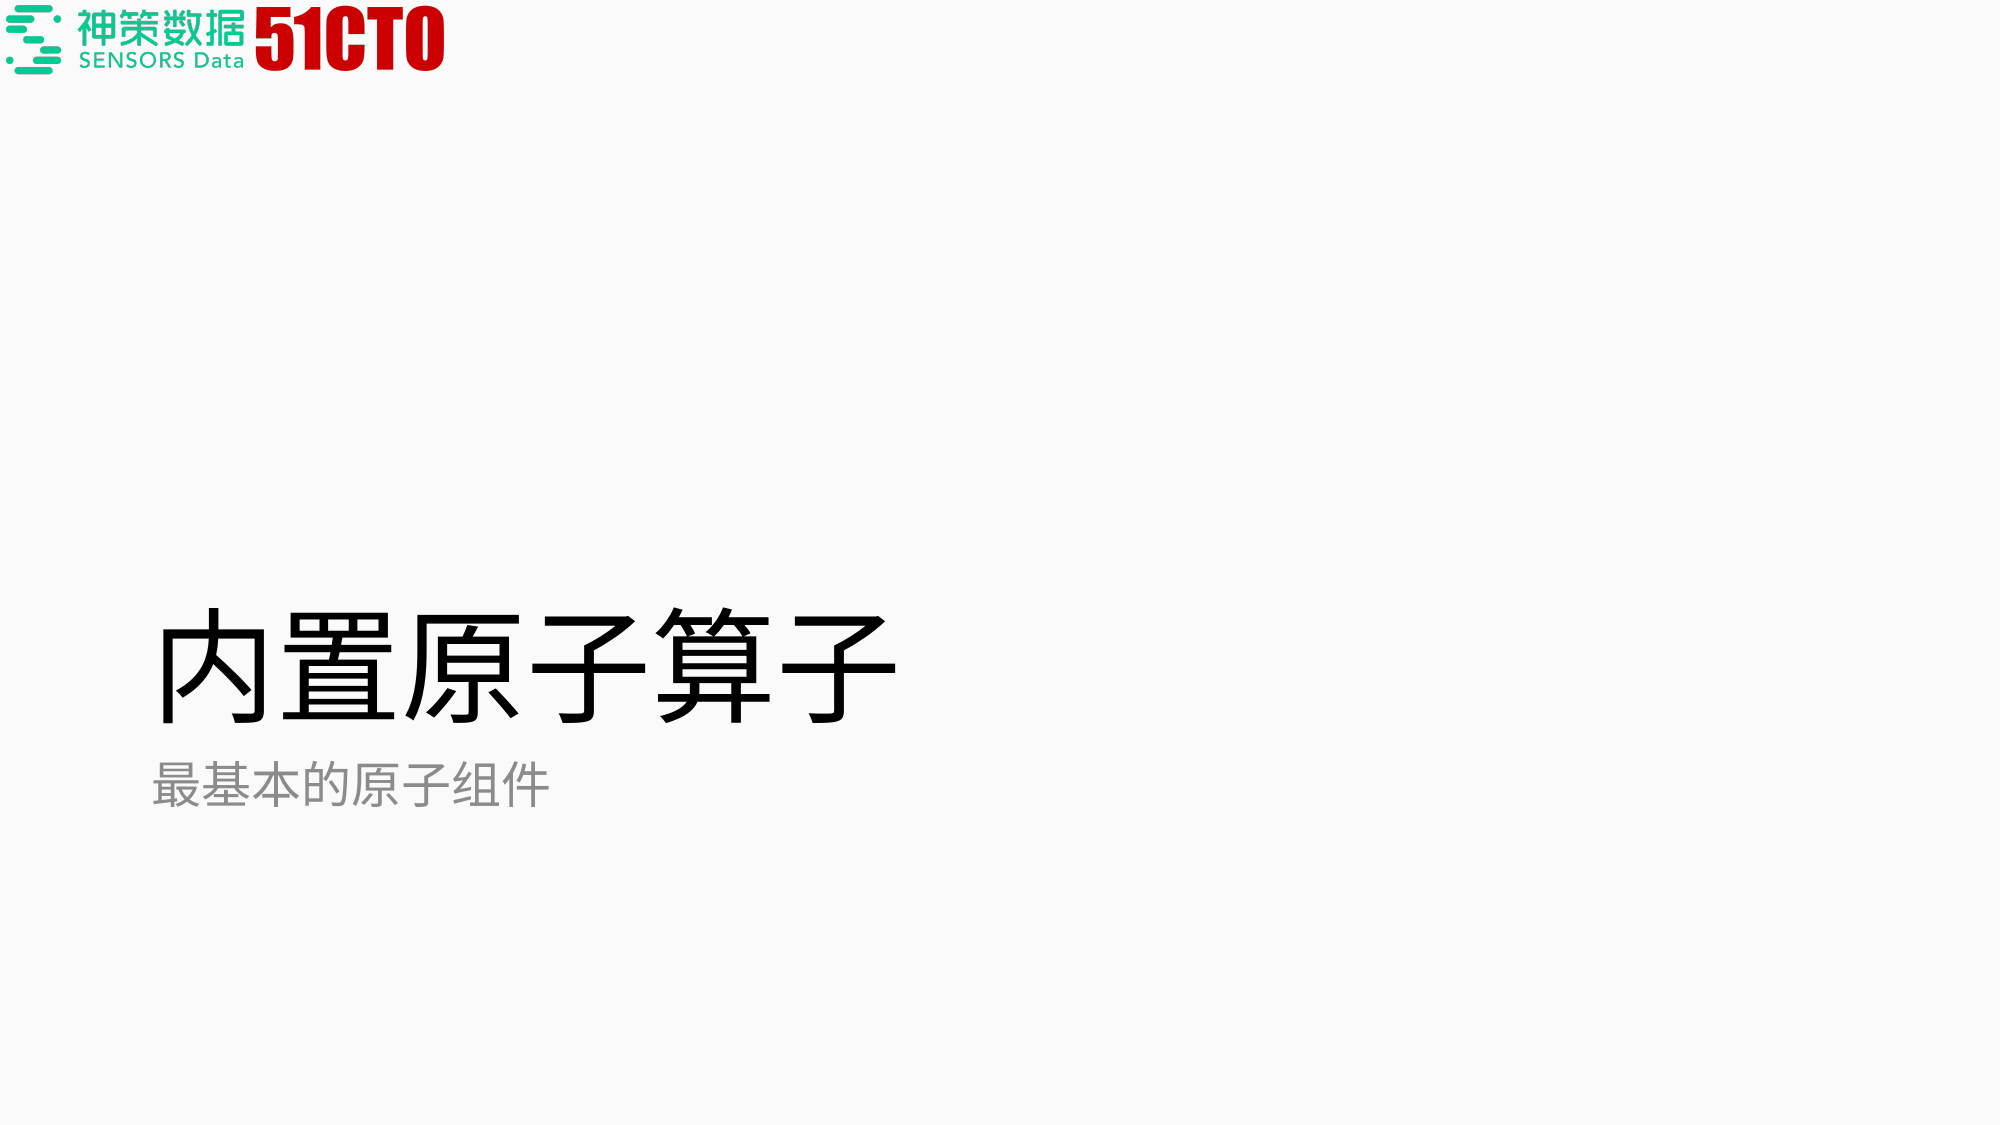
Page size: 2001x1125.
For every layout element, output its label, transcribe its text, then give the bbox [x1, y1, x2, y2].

list 最基本的原子组件 [136, 752, 1862, 999]
picture [0, 0, 562, 201]
title 内置原子算子 [136, 280, 1862, 749]
